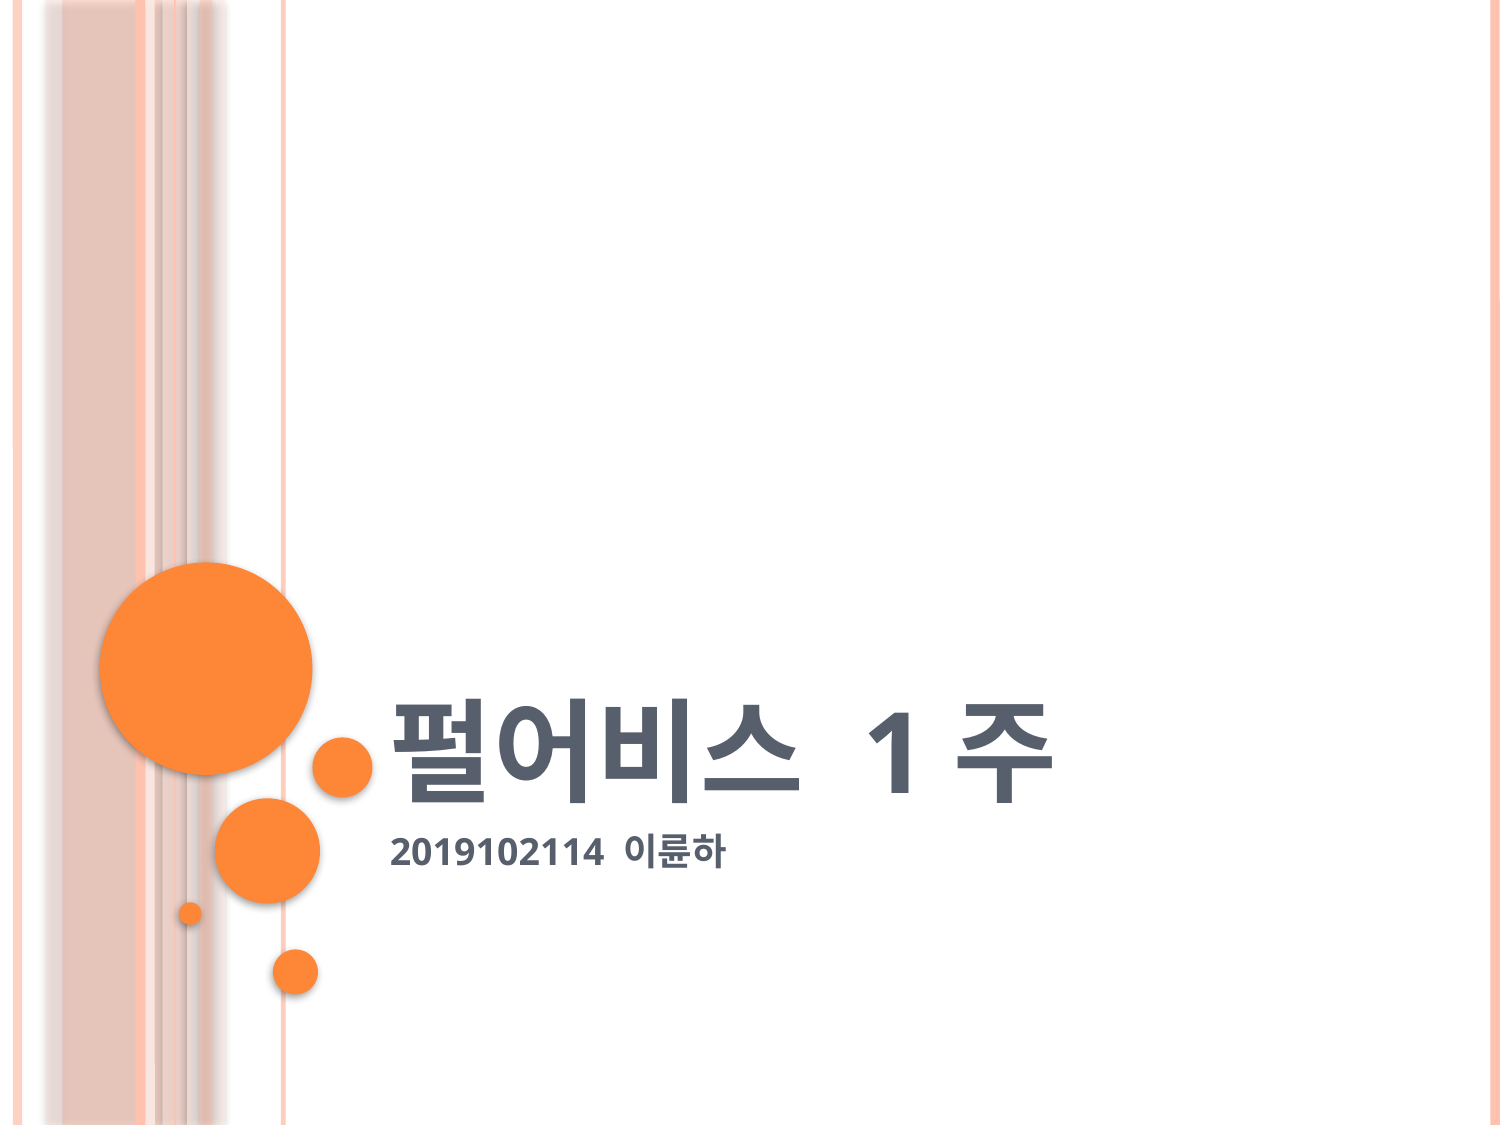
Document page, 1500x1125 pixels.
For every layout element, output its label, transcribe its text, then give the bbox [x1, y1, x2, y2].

title 펄어비스 1주 [375, 512, 1388, 820]
subtitle 2019102114 이륜하 [375, 820, 1388, 1046]
